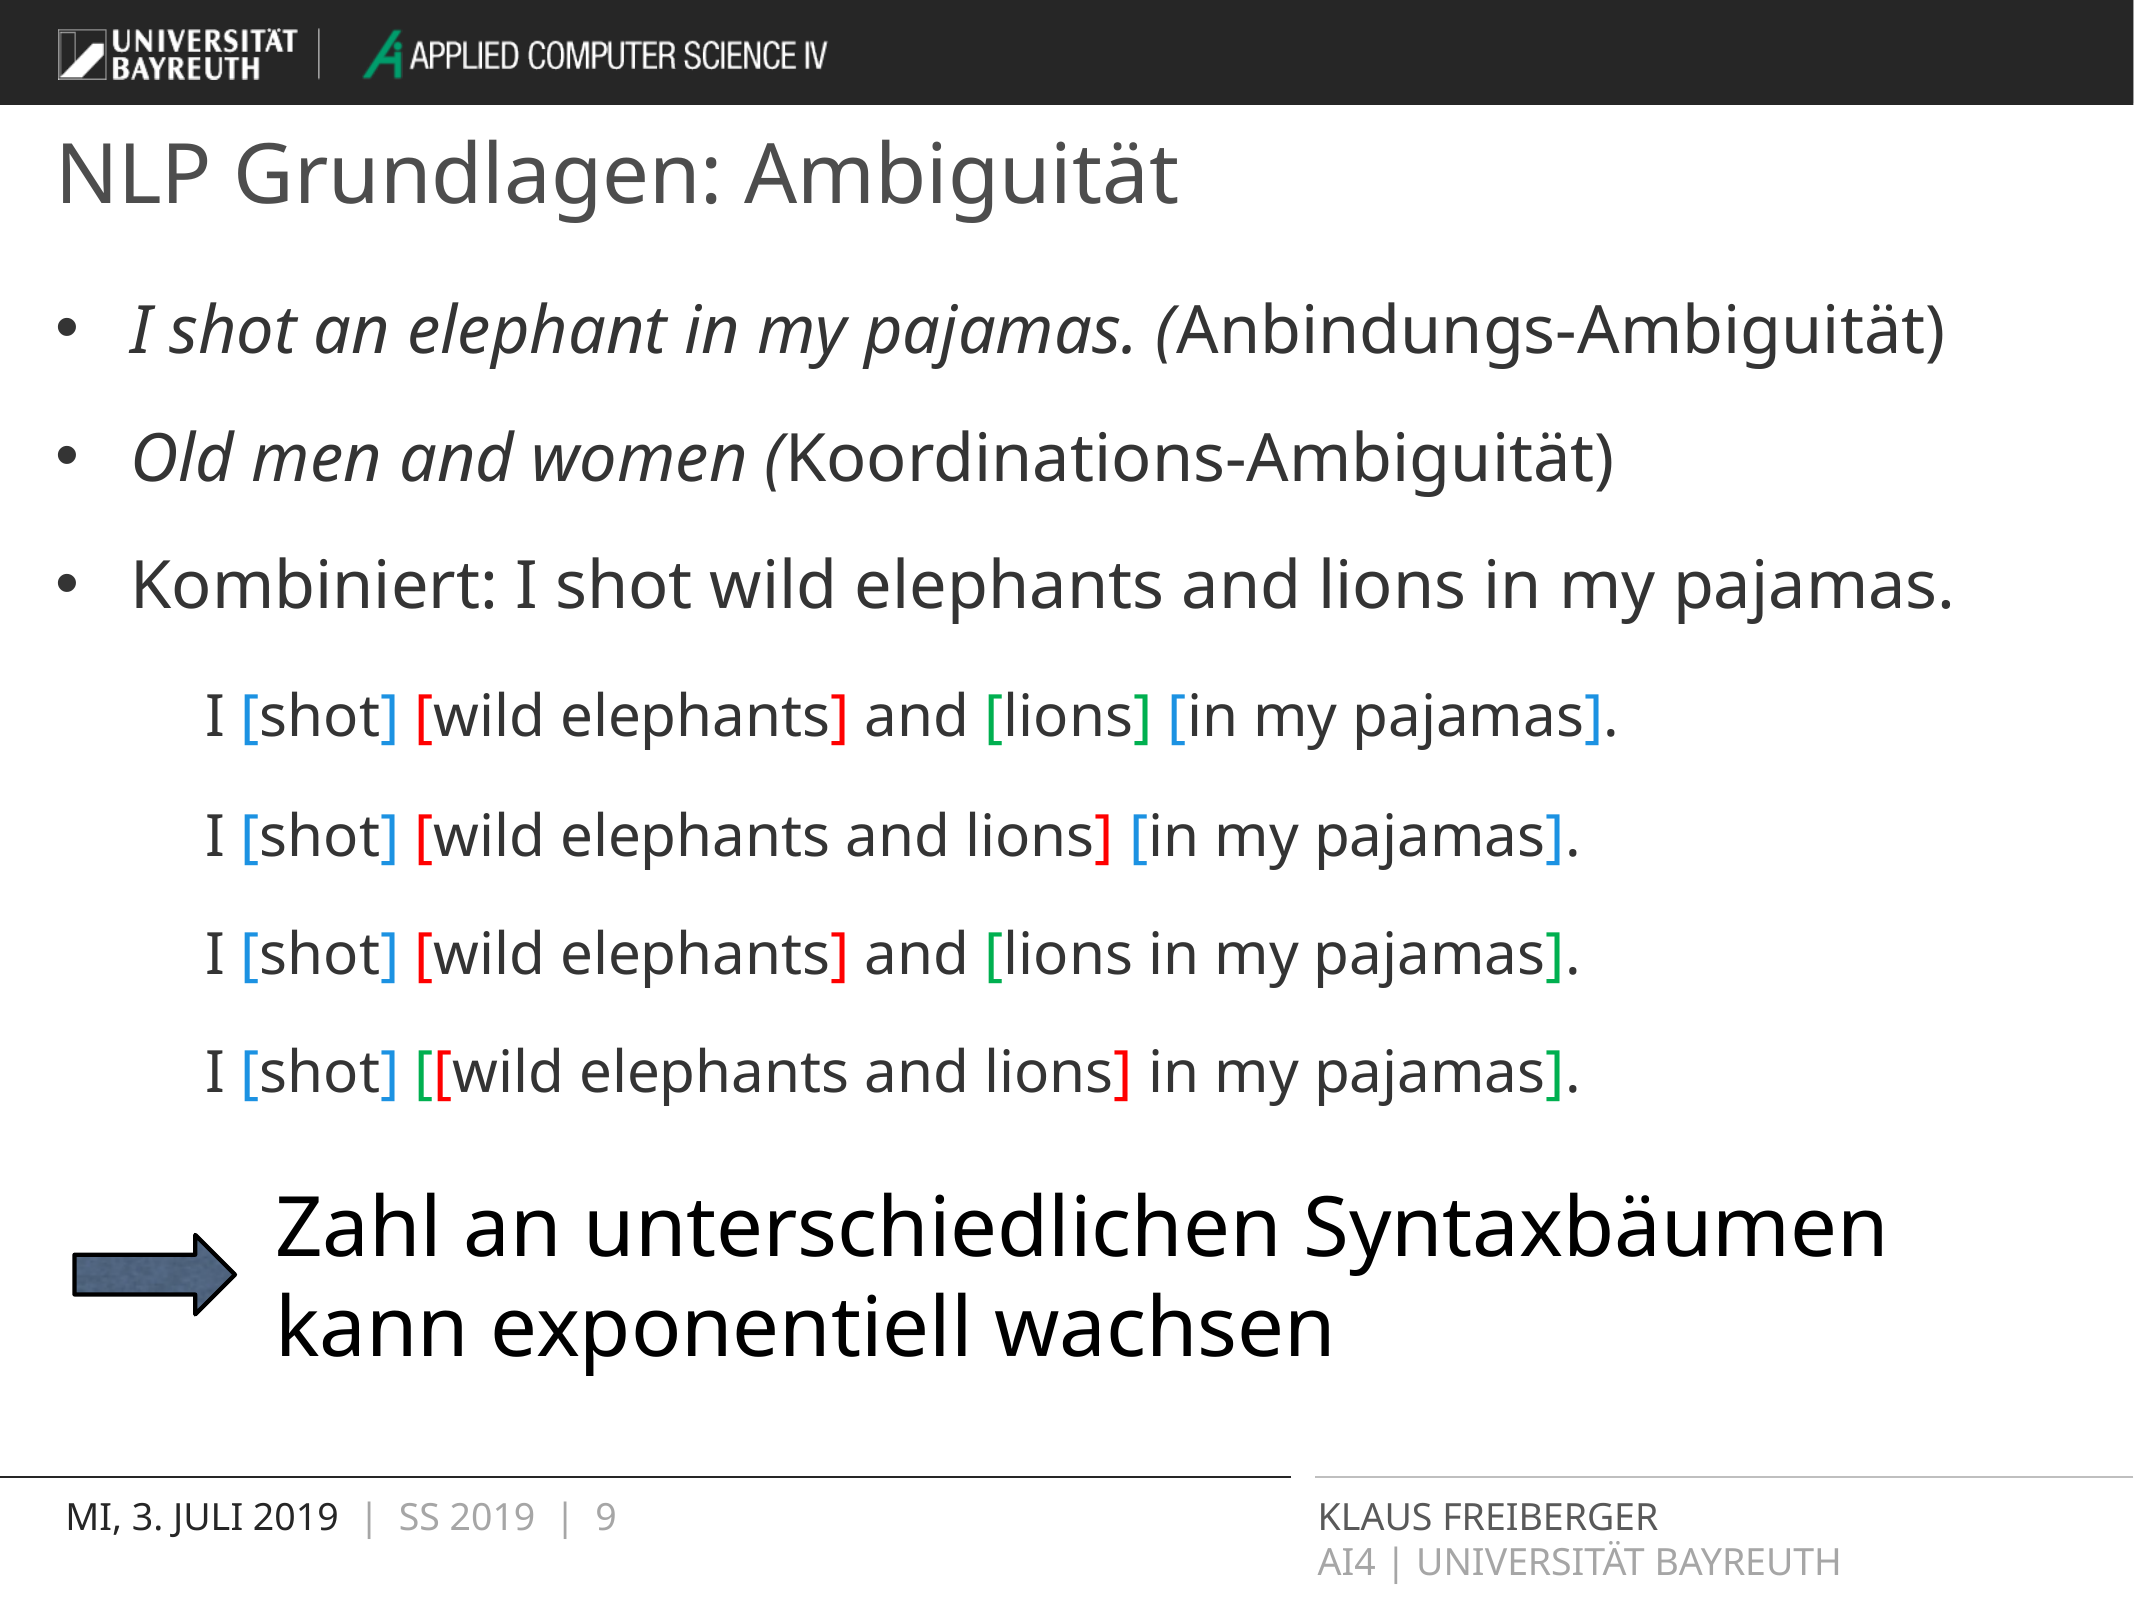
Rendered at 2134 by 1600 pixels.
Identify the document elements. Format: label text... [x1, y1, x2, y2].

picture [58, 28, 335, 80]
picture [357, 27, 831, 82]
list I shot an elephant in my pajamas. (Anbindungs-Ambiguität) Old men and women (Koordinations-Ambiguität) Kombiniert: I shot wild elephants and lions in my pajamas. I [shot] [wild elephants] and [lions] [in my pajamas]. I [shot] [wild elephants and lions] [in my pajamas]. I [shot] [wild elephants] and [lions in my pajamas]. I [shot] [[wild elephants and lions] in my pajamas]. [49, 280, 2036, 1427]
title NLP Grundlagen: Ambiguität [49, 107, 2040, 233]
text_box [74, 1234, 235, 1315]
text_box Zahl an unterschiedlichen Syntaxbäumen kann exponentiell wachsen [260, 1166, 2036, 1381]
